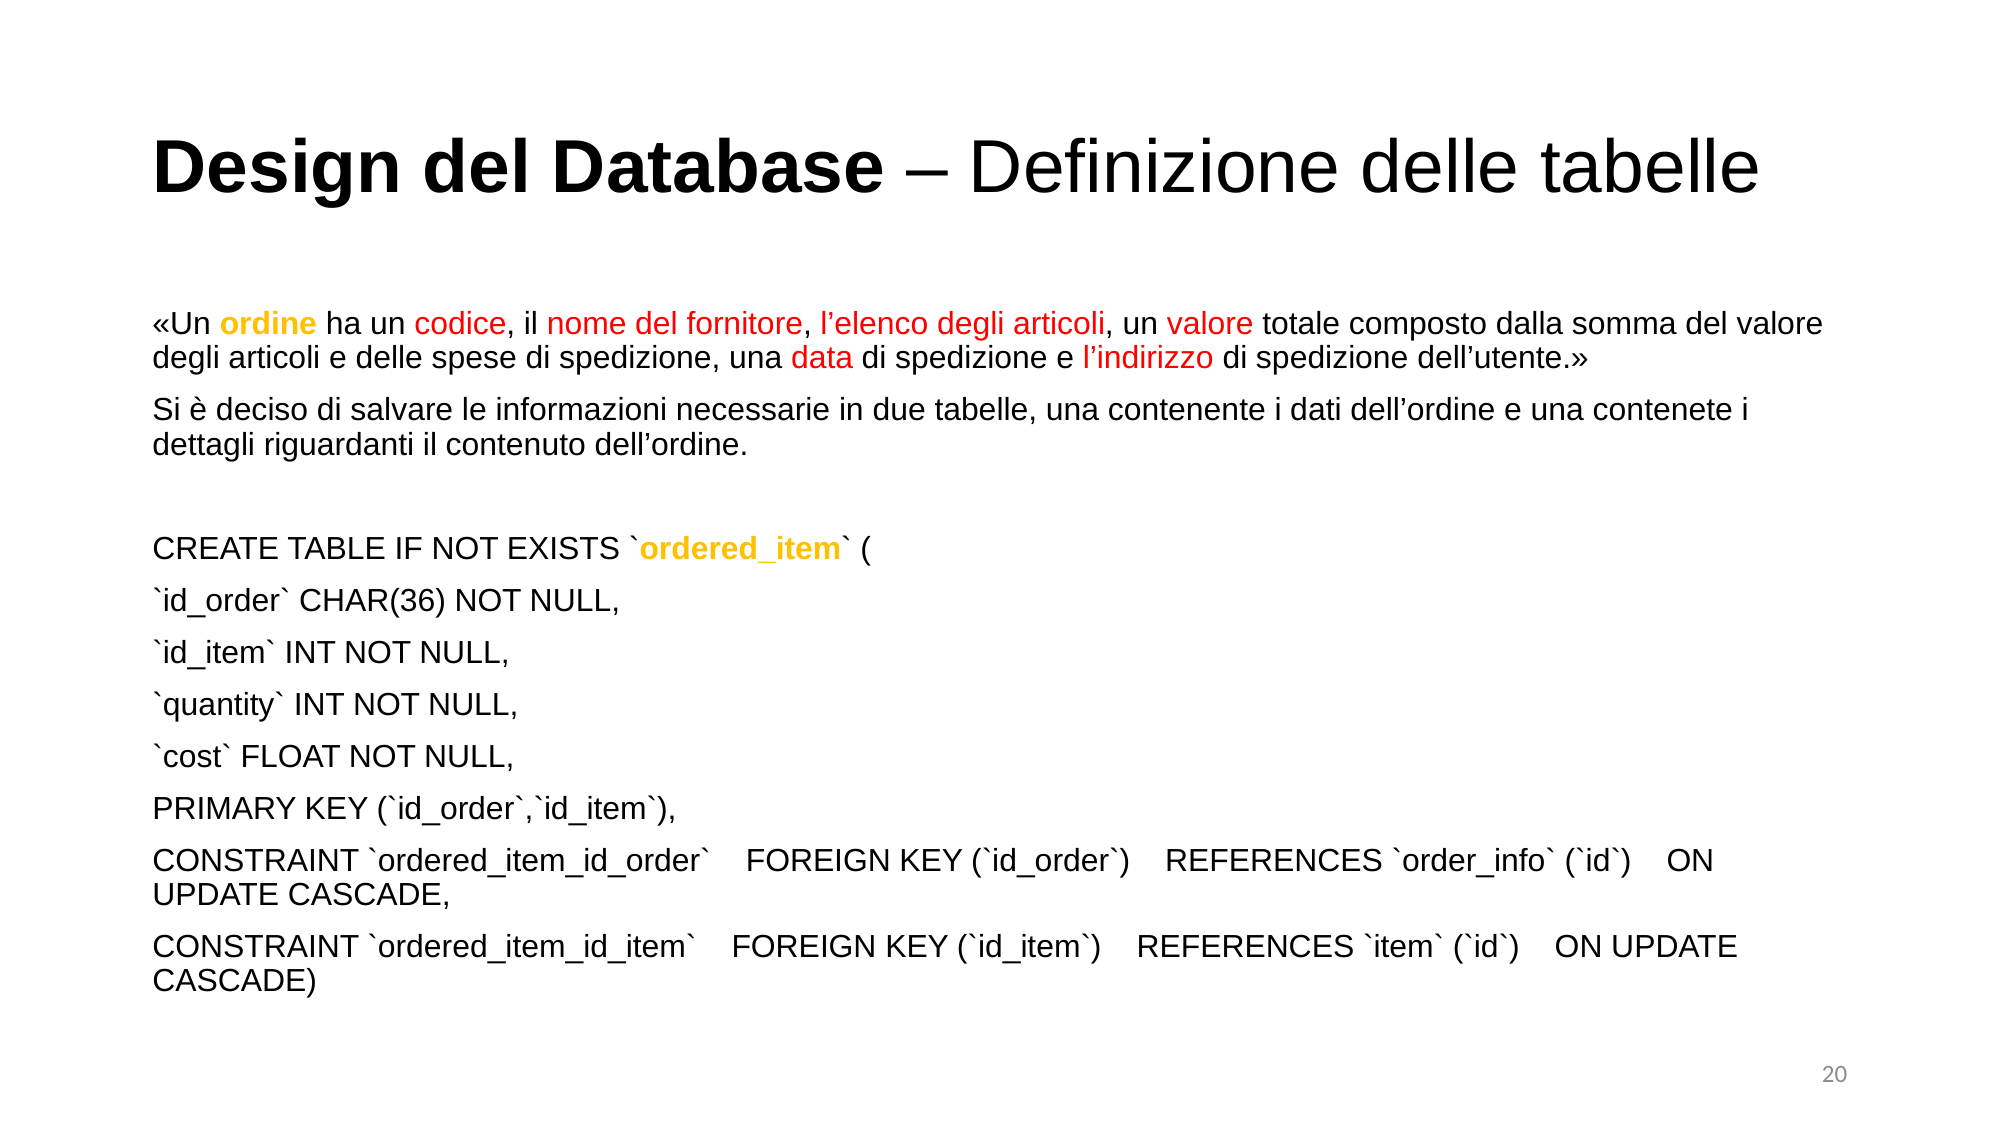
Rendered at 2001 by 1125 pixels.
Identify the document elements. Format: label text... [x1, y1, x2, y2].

slide_number 20 [1412, 1042, 1863, 1103]
list «Un ordine ha un codice, il nome del fornitore, l’elenco degli articoli, un valore totale composto dalla somma del valore degli articoli e delle spese di spedizione, una data di spedizione e l’indirizzo di spedizione dell’utente.» Si è deciso di salvare le informazioni necessarie in due tabelle, una contenente i dati dell’ordine e una contenete i dettagli riguardanti il contenuto dell’ordine. CREATE TABLE IF NOT EXISTS `ordered_item` ( `id_order` CHAR(36) NOT NULL, `id_item` INT NOT NULL, `quantity` INT NOT NULL, `cost` FLOAT NOT NULL, PRIMARY KEY (`id_order`,`id_item`), CONSTRAINT `ordered_item_id_order` FOREIGN KEY (`id_order`) REFERENCES `order_info` (`id`) ON UPDATE CASCADE, CONSTRAINT `ordered_item_id_item` FOREIGN KEY (`id_item`) REFERENCES `item` (`id`) ON UPDATE CASCADE) [137, 299, 1863, 1014]
title Design del Database – Definizione delle tabelle [137, 59, 1863, 278]
